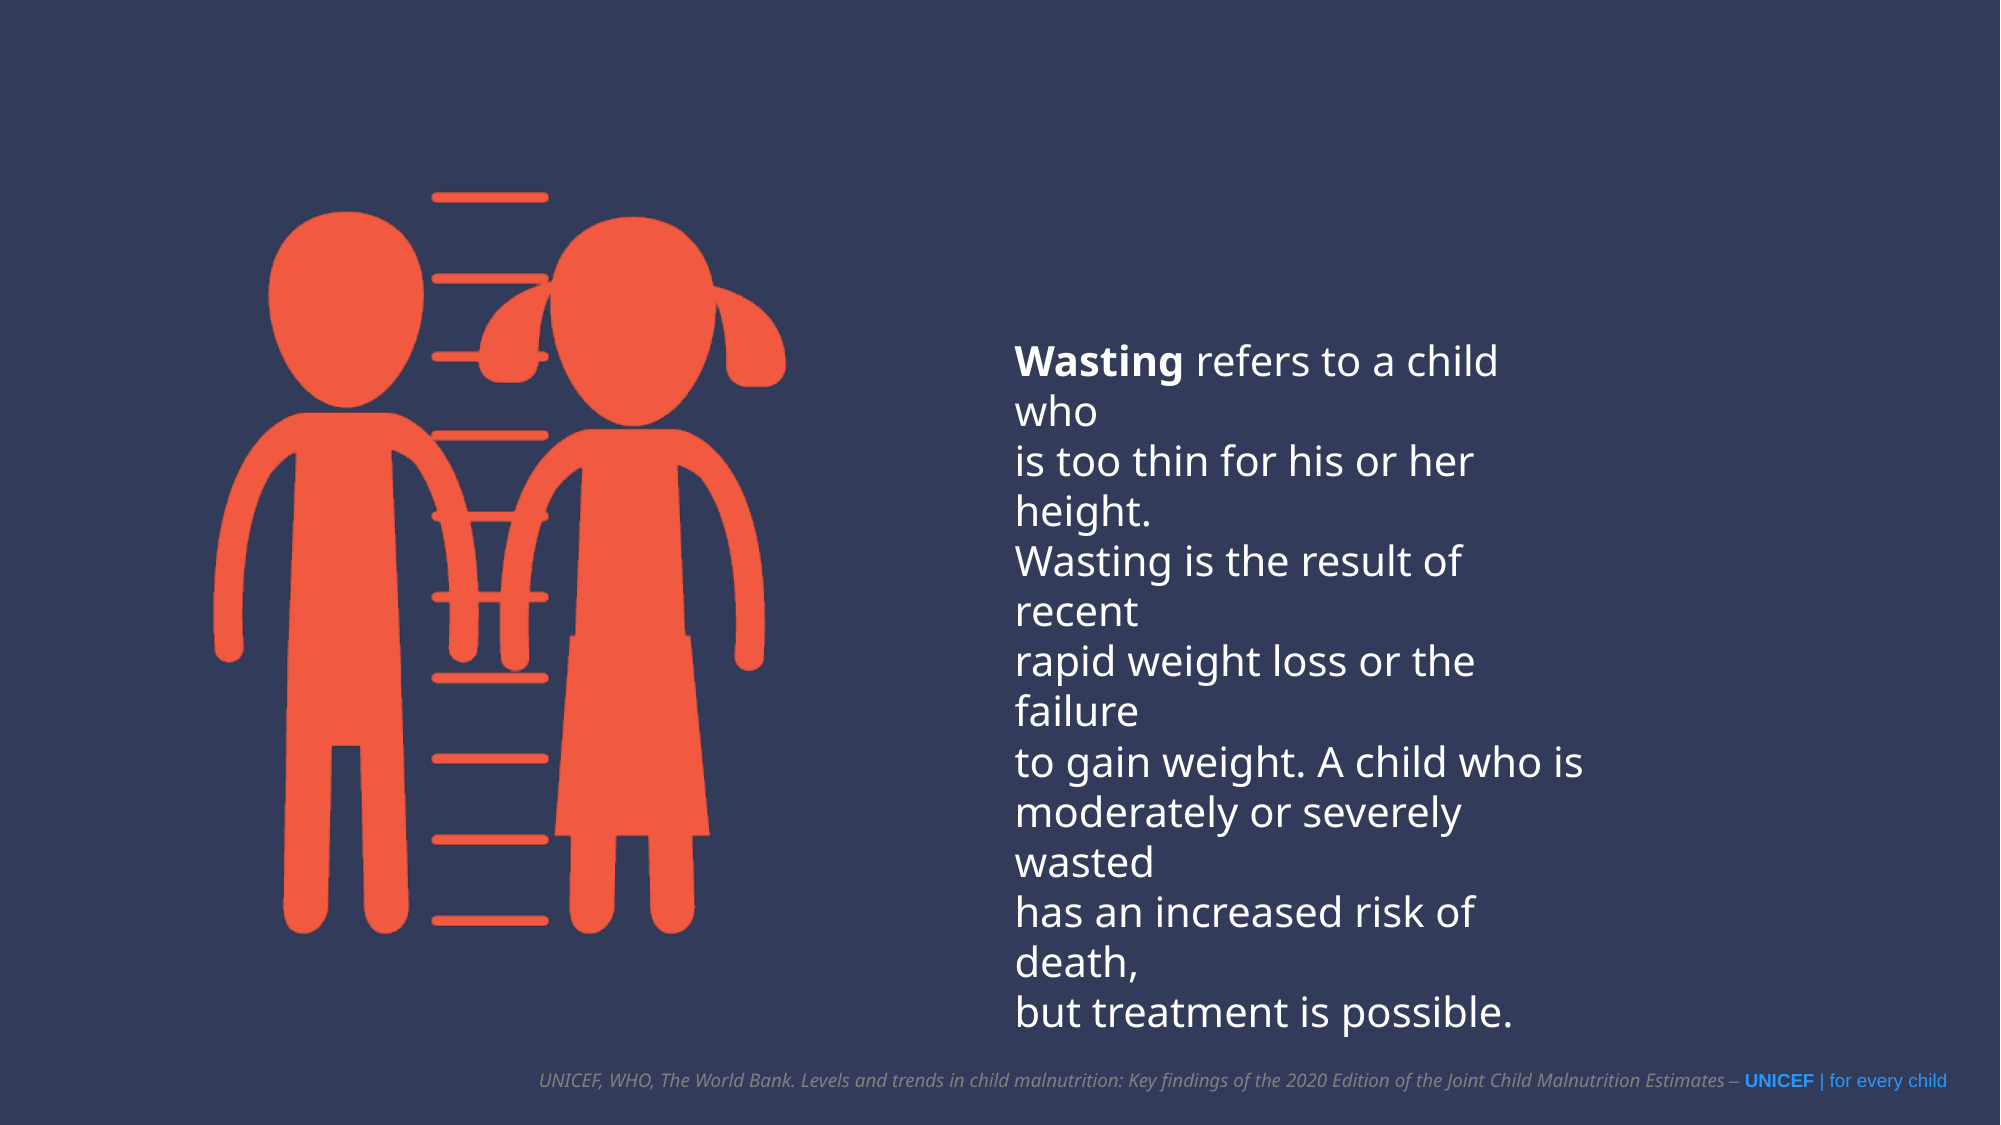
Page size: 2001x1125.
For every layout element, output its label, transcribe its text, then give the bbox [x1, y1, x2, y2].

picture [74, 137, 926, 988]
text_box Wasting refers to a child who is too thin for his or her height. Wasting is the result of recent rapid weight loss or the failure to gain weight. A child who is moderately or severely wasted has an increased risk of death, but treatment is possible. [999, 327, 1600, 1093]
